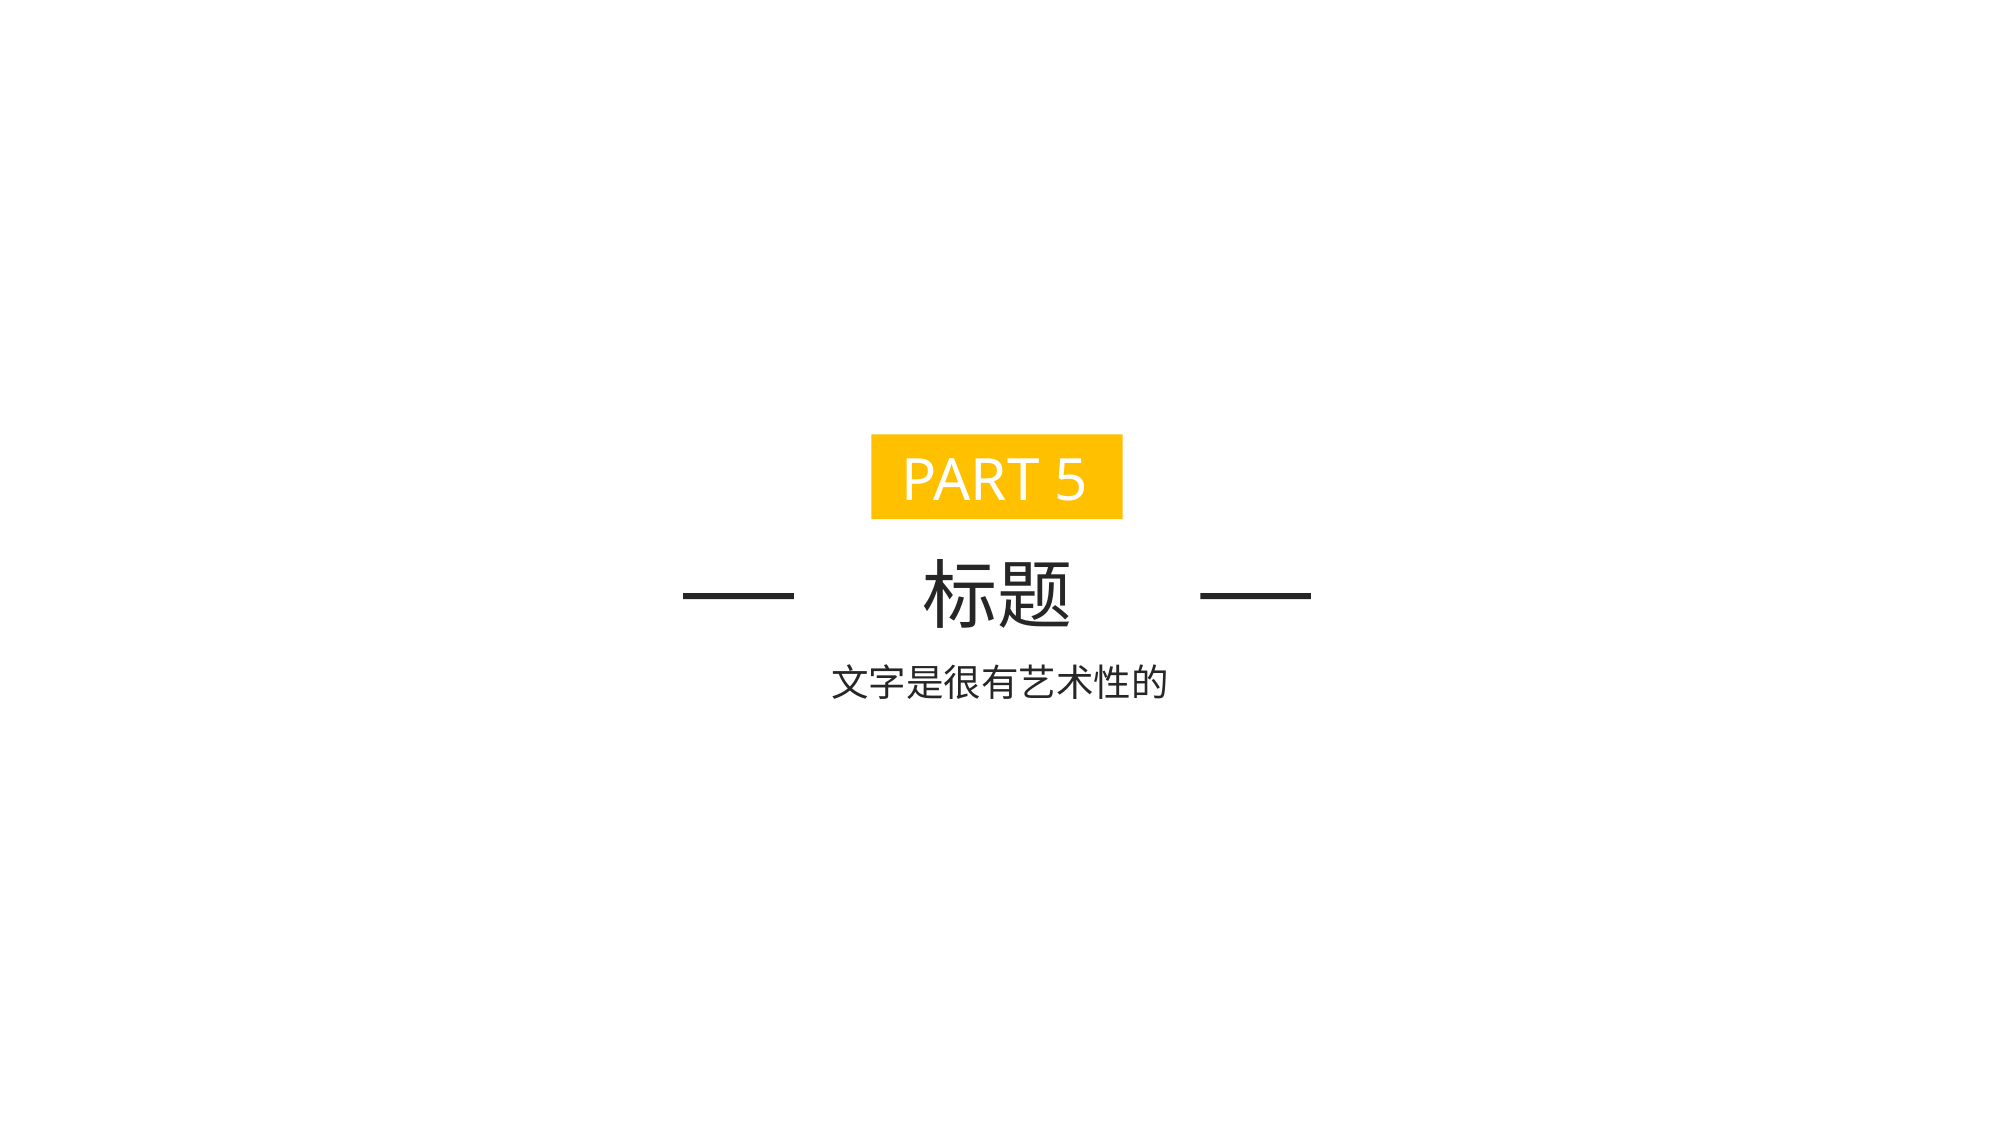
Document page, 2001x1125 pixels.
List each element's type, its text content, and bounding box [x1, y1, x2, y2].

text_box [683, 540, 1311, 647]
text_box 文字是很有艺术性的 [645, 651, 1355, 712]
text_box PART 5 [871, 434, 1123, 520]
